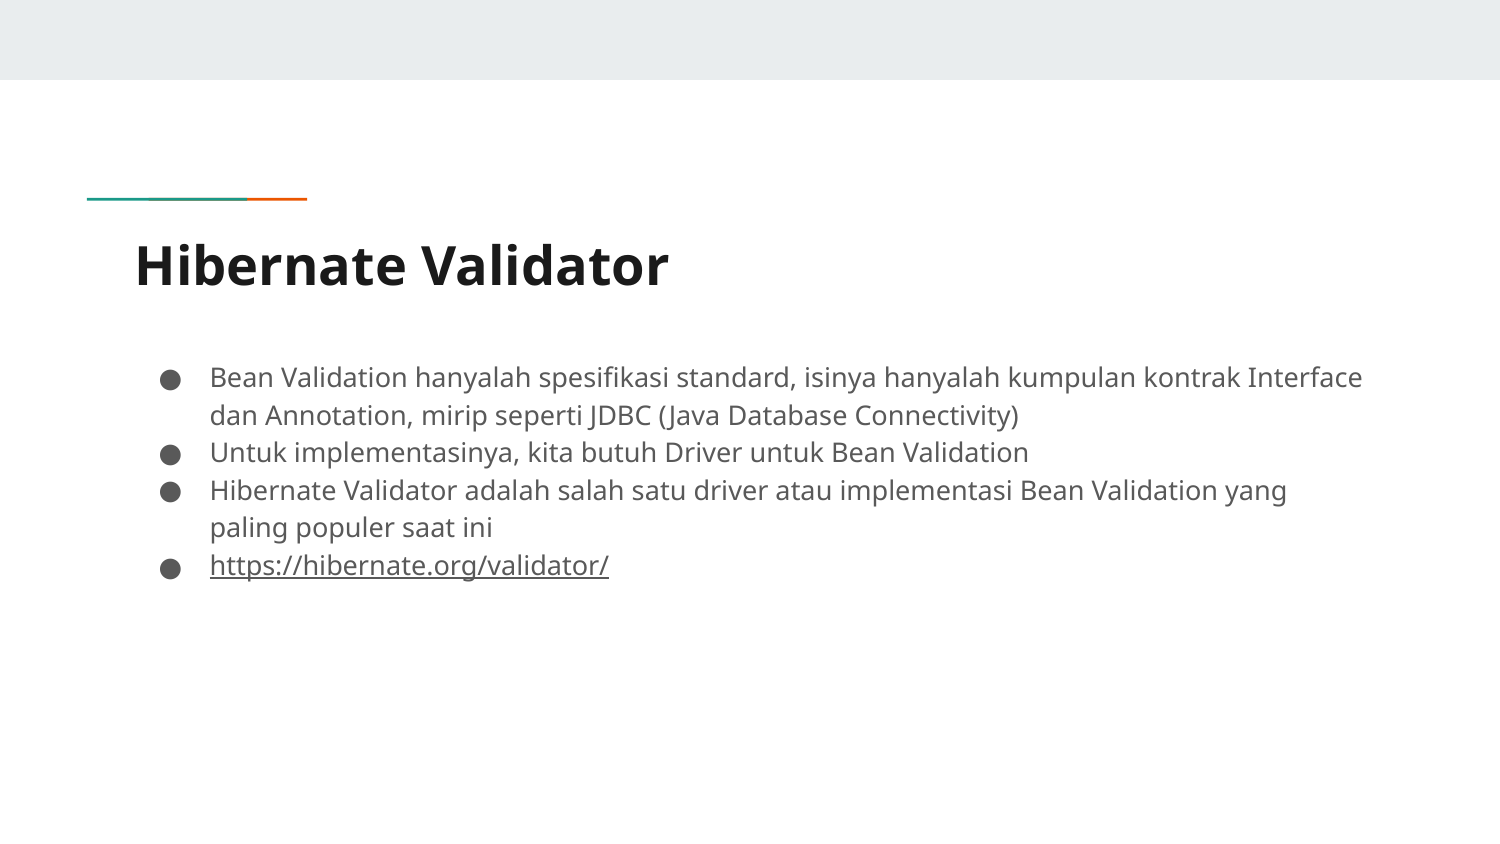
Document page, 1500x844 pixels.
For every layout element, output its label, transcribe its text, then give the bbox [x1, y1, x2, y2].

list Bean Validation hanyalah spesifikasi standard, isinya hanyalah kumpulan kontrak Interface dan Annotation, mirip seperti JDBC (Java Database Connectivity) Untuk implementasinya, kita butuh Driver untuk Bean Validation Hibernate Validator adalah salah satu driver atau implementasi Bean Validation yang paling populer saat ini https://hibernate.org/validator/ [119, 341, 1381, 712]
title Hibernate Validator [119, 216, 1381, 305]
